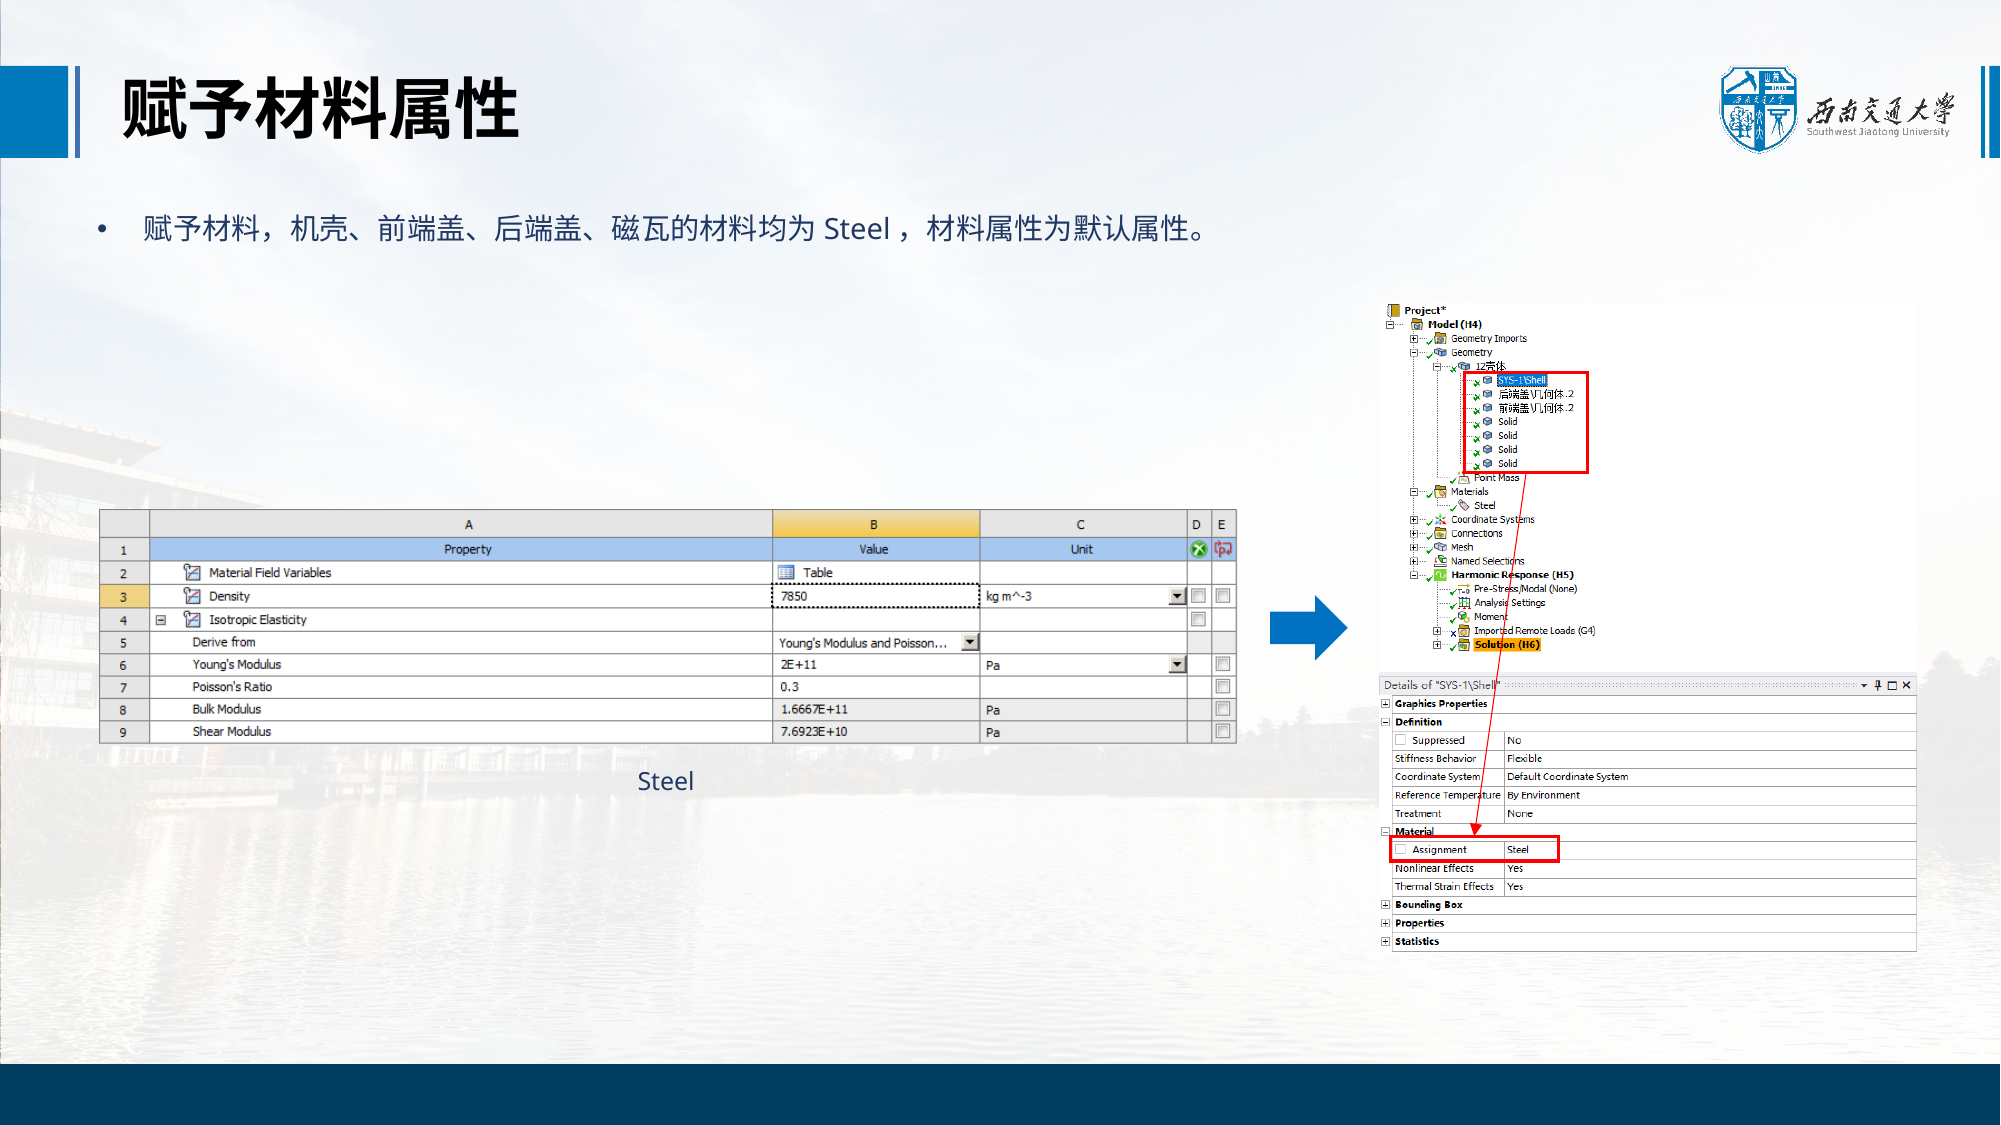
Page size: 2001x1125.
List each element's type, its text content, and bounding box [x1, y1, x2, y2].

text_box 赋予材料，机壳、前端盖、后端盖、磁瓦的材料均为Steel，材料属性为默认属性。 [82, 203, 1960, 254]
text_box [1474, 472, 1527, 837]
list 赋予材料属性 [106, 69, 829, 159]
picture [1807, 92, 1954, 137]
picture [1715, 65, 1799, 159]
picture [1379, 303, 1917, 953]
text_box [1270, 595, 1348, 661]
picture [99, 509, 1239, 746]
text_box Steel [622, 758, 715, 803]
